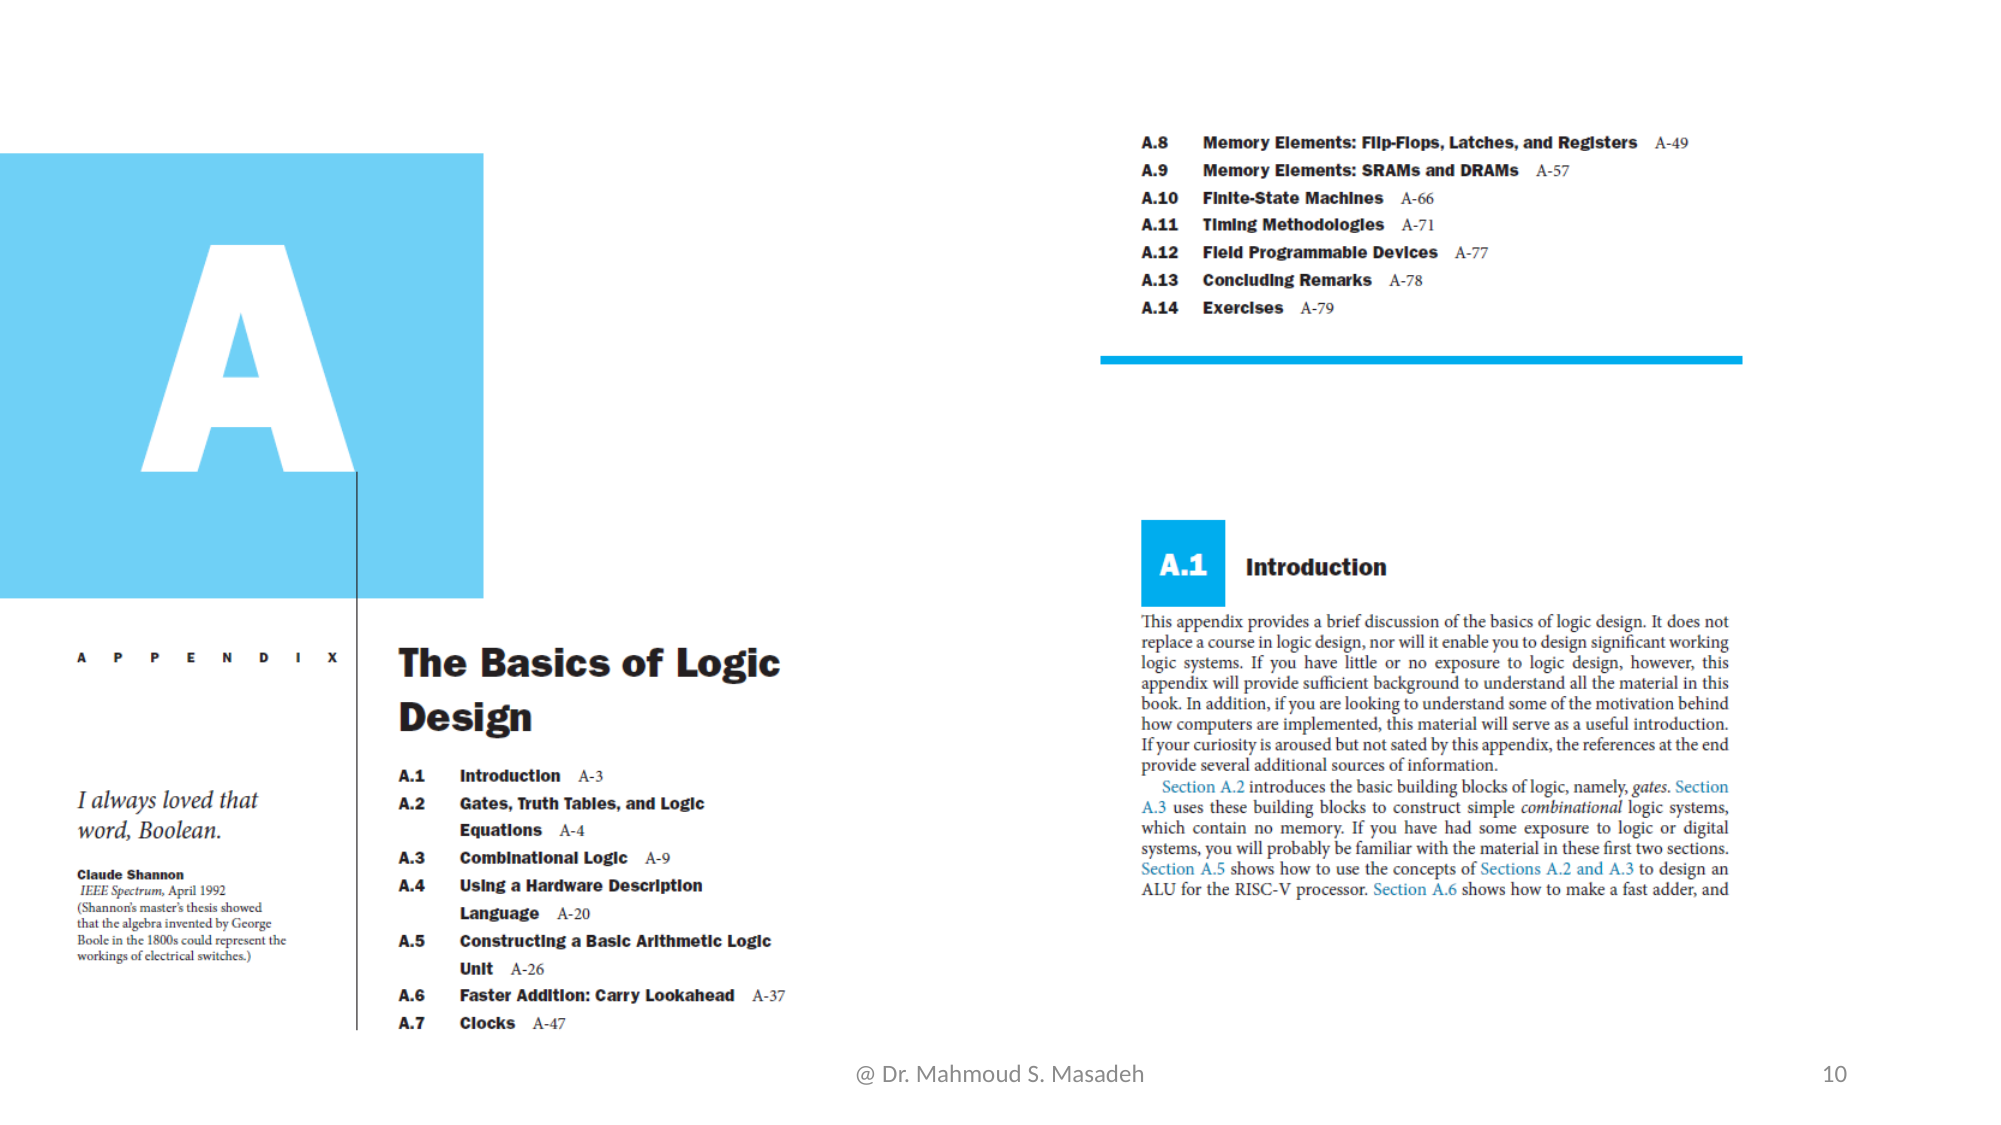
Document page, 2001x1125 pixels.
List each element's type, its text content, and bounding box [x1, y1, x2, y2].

slide_number 10 [1412, 1050, 1863, 1103]
footer @ Dr. Mahmoud S. Masadeh [662, 1042, 1338, 1103]
picture [0, 0, 922, 1050]
picture [1049, 0, 1972, 1050]
